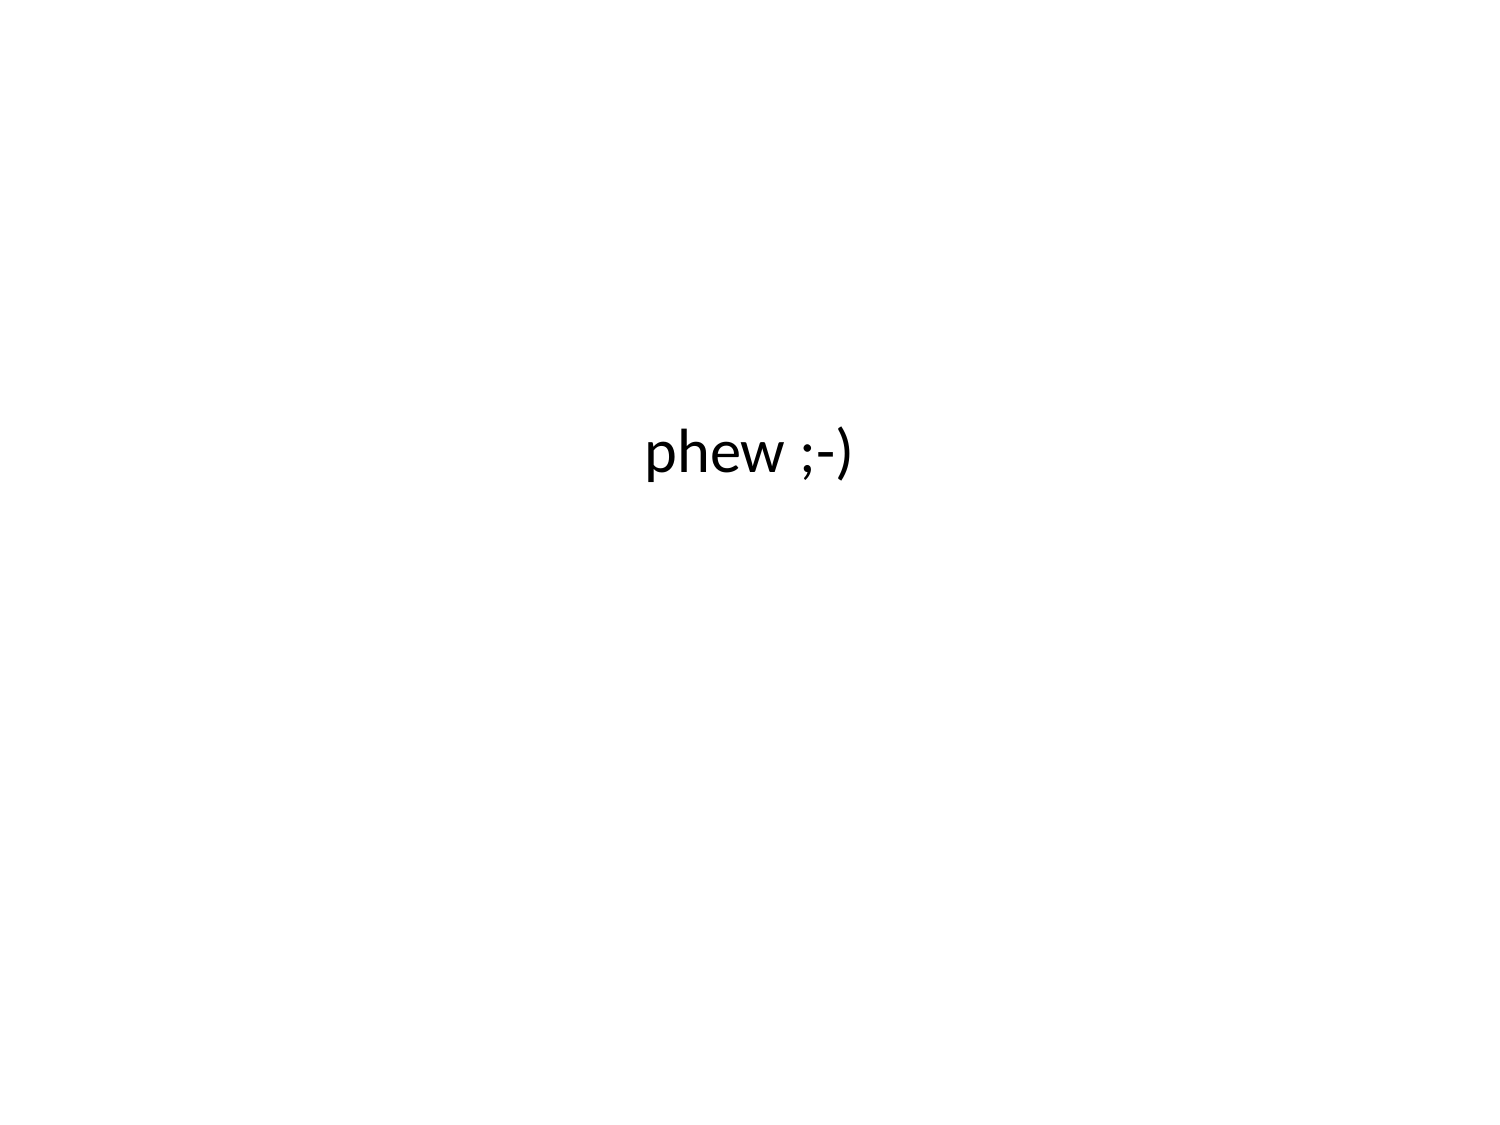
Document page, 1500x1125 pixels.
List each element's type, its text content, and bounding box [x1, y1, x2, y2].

text_box phew ;-) [0, 248, 1500, 1125]
